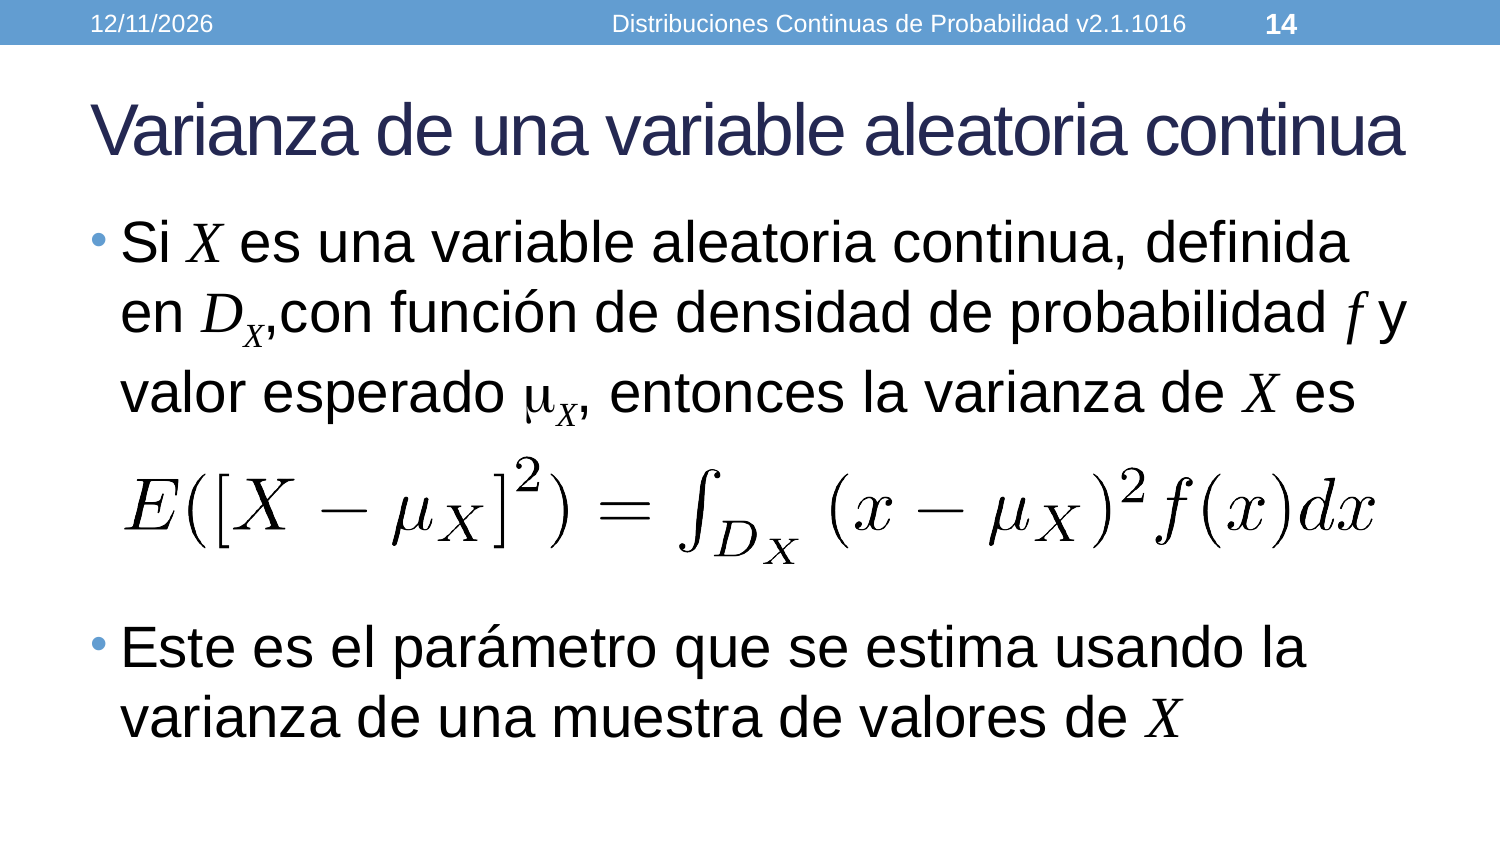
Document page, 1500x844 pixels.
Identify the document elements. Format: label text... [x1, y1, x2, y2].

slide_number 14 [1250, 2, 1425, 43]
title Varianza de una variable aleatoria continua [75, 65, 1425, 188]
footer Distribuciones Continuas de Probabilidad v2.1.1016 [562, 2, 1238, 43]
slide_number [75, 2, 550, 43]
list Si X es una variable aleatoria continua, definida en DX,con función de densidad de probabilidad f y valor esperado X, entonces la varianza de X es Este es el parámetro que se estima usando la varianza de una muestra de valores de X [75, 196, 1425, 797]
picture [124, 456, 1376, 564]
